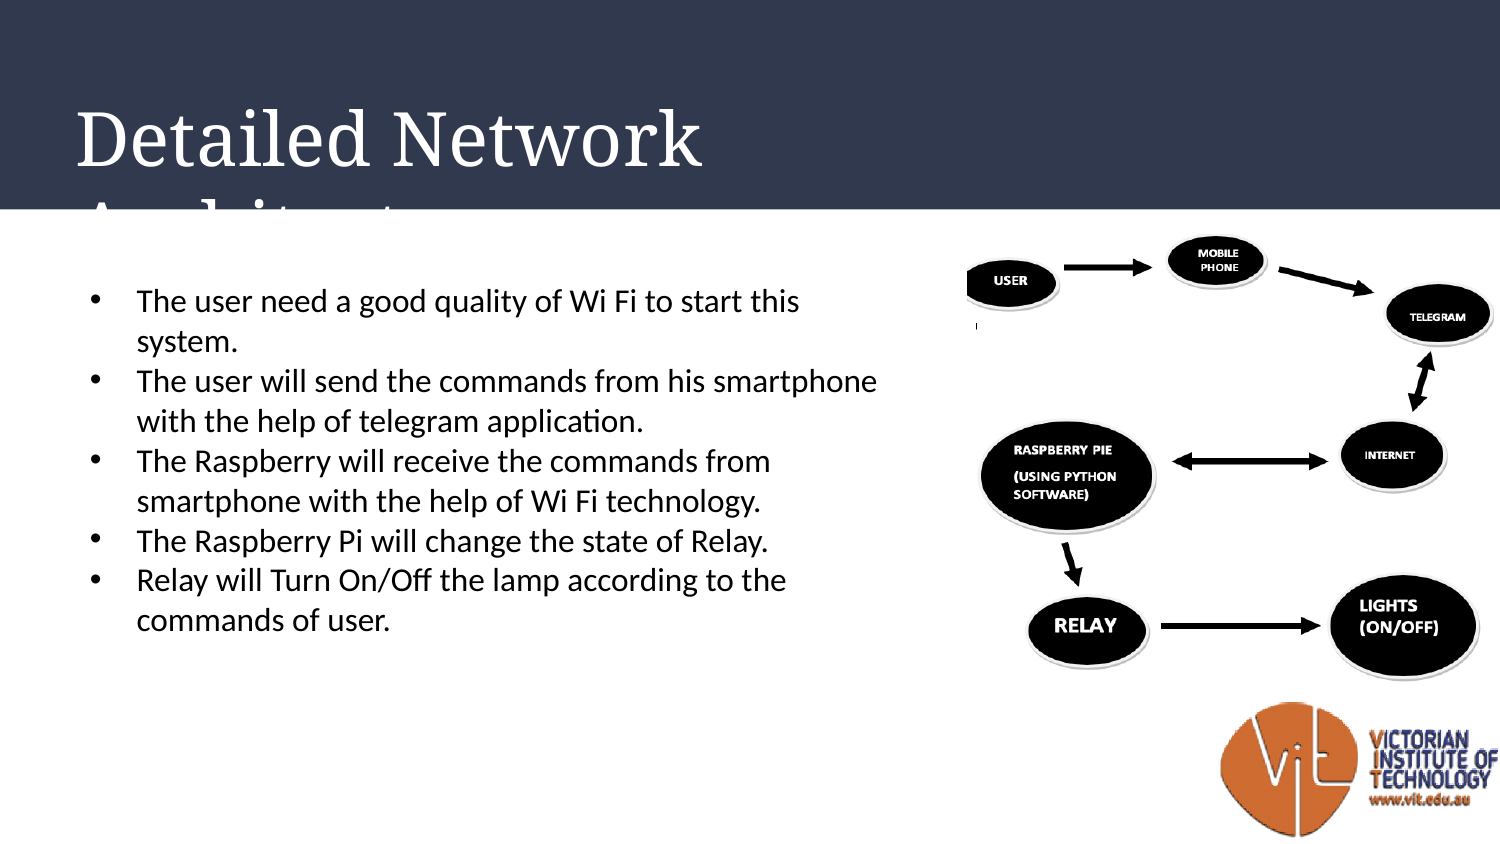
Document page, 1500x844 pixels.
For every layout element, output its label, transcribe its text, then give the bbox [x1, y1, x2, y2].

text_box The user need a good quality of Wi Fi to start this system. The user will send the commands from his smartphone with the help of telegram application. The Raspberry will receive the commands from smartphone with the help of Wi Fi technology. The Raspberry Pi will change the state of Relay. Relay will Turn On/Off the lamp according to the commands of user. [74, 271, 900, 691]
picture [1217, 695, 1500, 844]
title Detailed Network Architecture [75, 91, 1115, 183]
picture [967, 234, 1495, 685]
